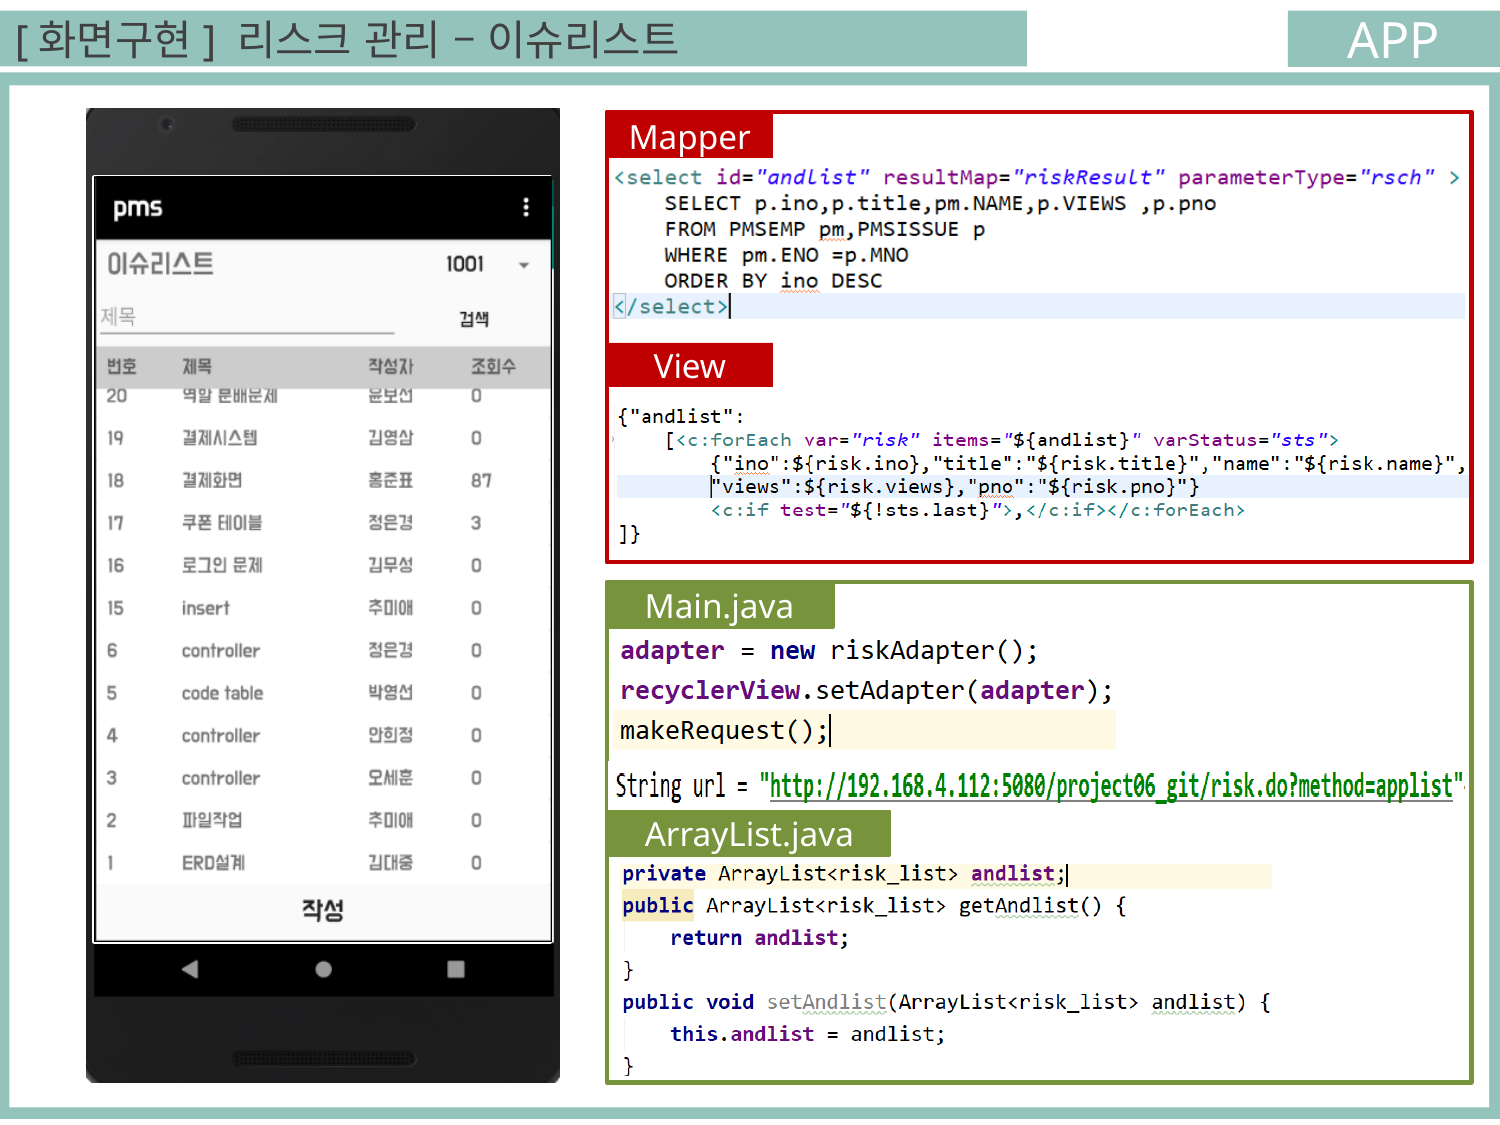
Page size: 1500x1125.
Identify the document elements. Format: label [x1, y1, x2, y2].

picture [610, 166, 1466, 322]
text_box [0, 72, 1500, 1120]
text_box [0, 9, 1029, 68]
picture [94, 176, 552, 943]
text_box [1286, 9, 1500, 69]
picture [620, 864, 1272, 1077]
picture [607, 761, 1466, 811]
picture [613, 636, 1116, 753]
picture [611, 404, 1470, 549]
